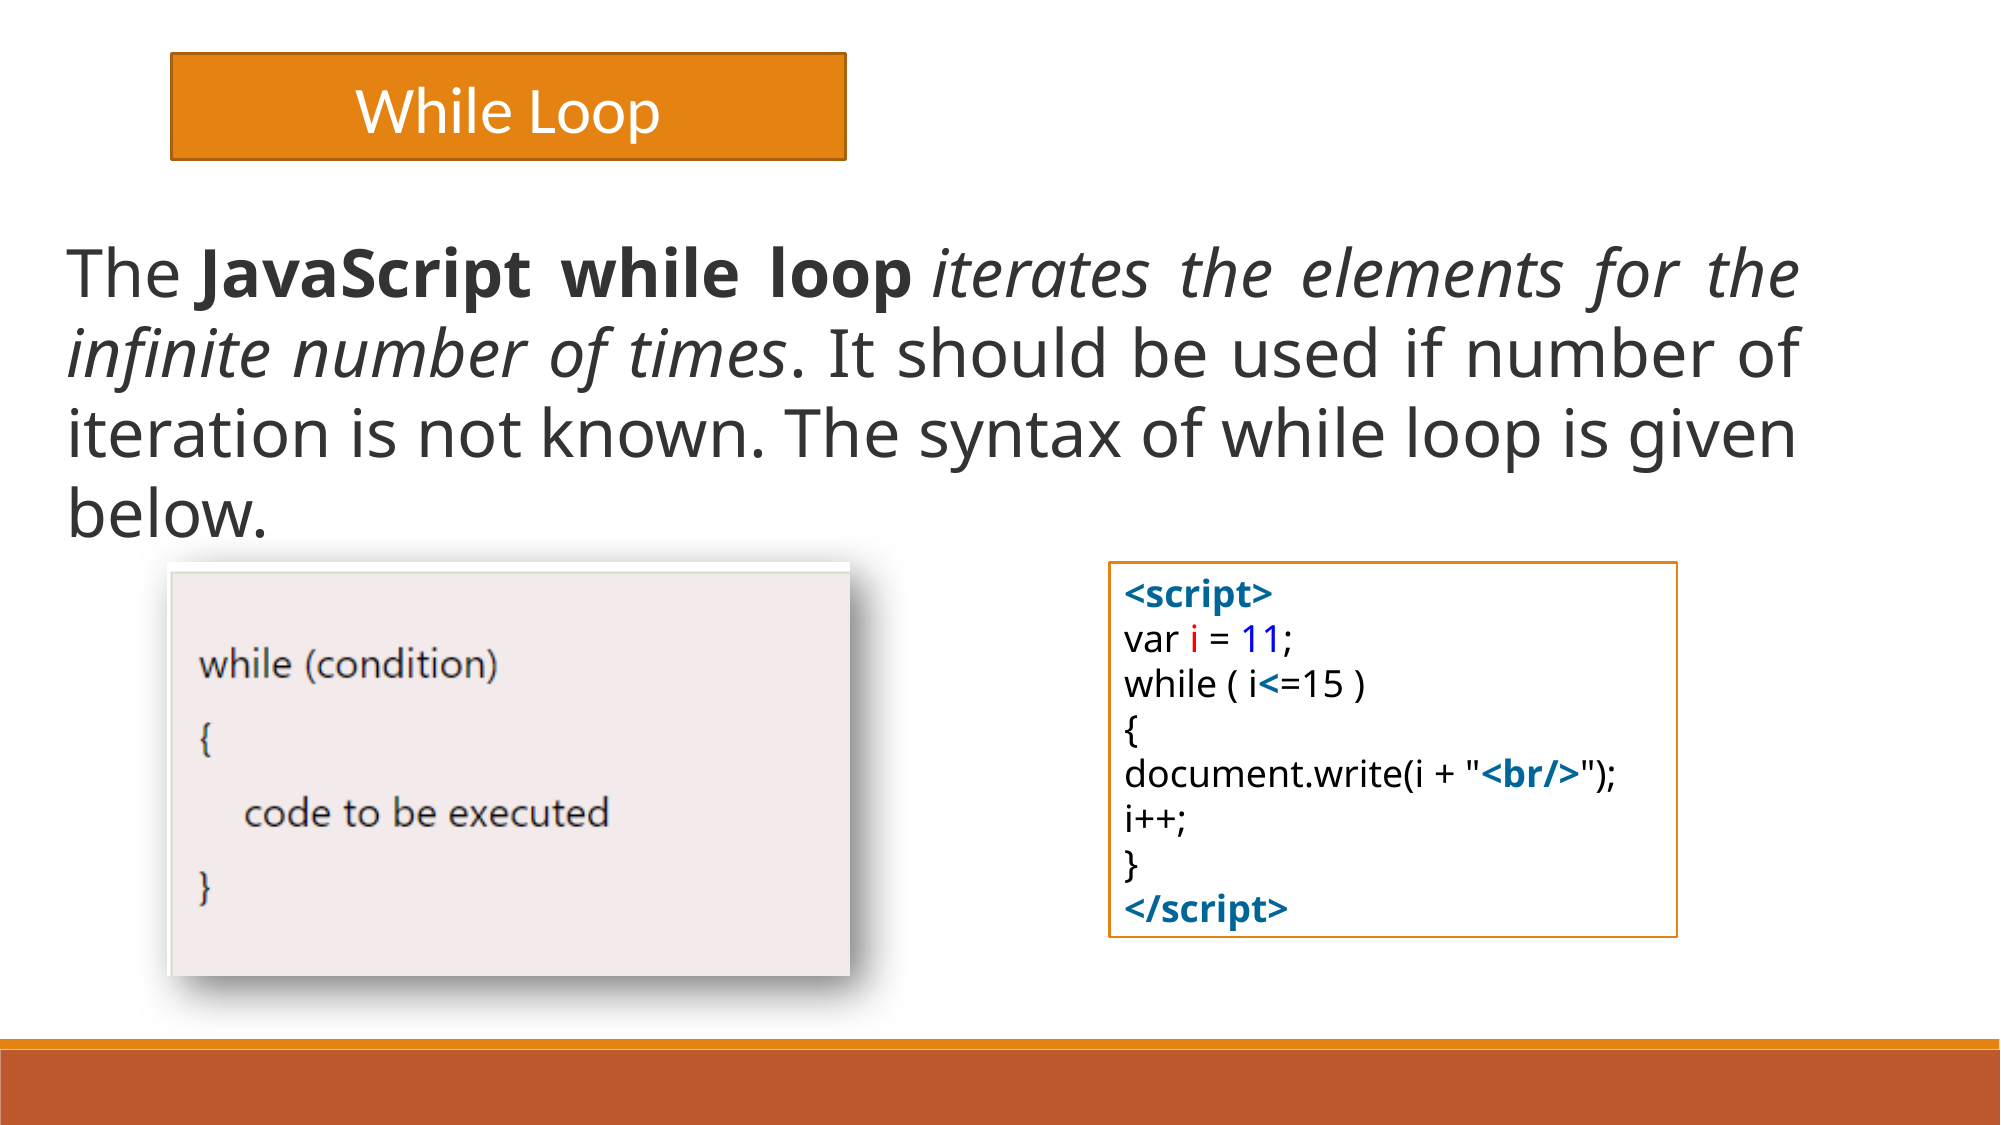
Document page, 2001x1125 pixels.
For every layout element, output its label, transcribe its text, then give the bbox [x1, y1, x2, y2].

text_box The JavaScript while loop iterates the elements for the infinite number of times. It should be used if number of iteration is not known. The syntax of while loop is given below. [51, 223, 1817, 559]
text_box <script> var i = 11; while ( i<=15 ) { document.write(i + "<br/>"); i++; } </script> [1108, 561, 1678, 938]
text_box While Loop [170, 52, 847, 161]
picture [166, 561, 851, 977]
